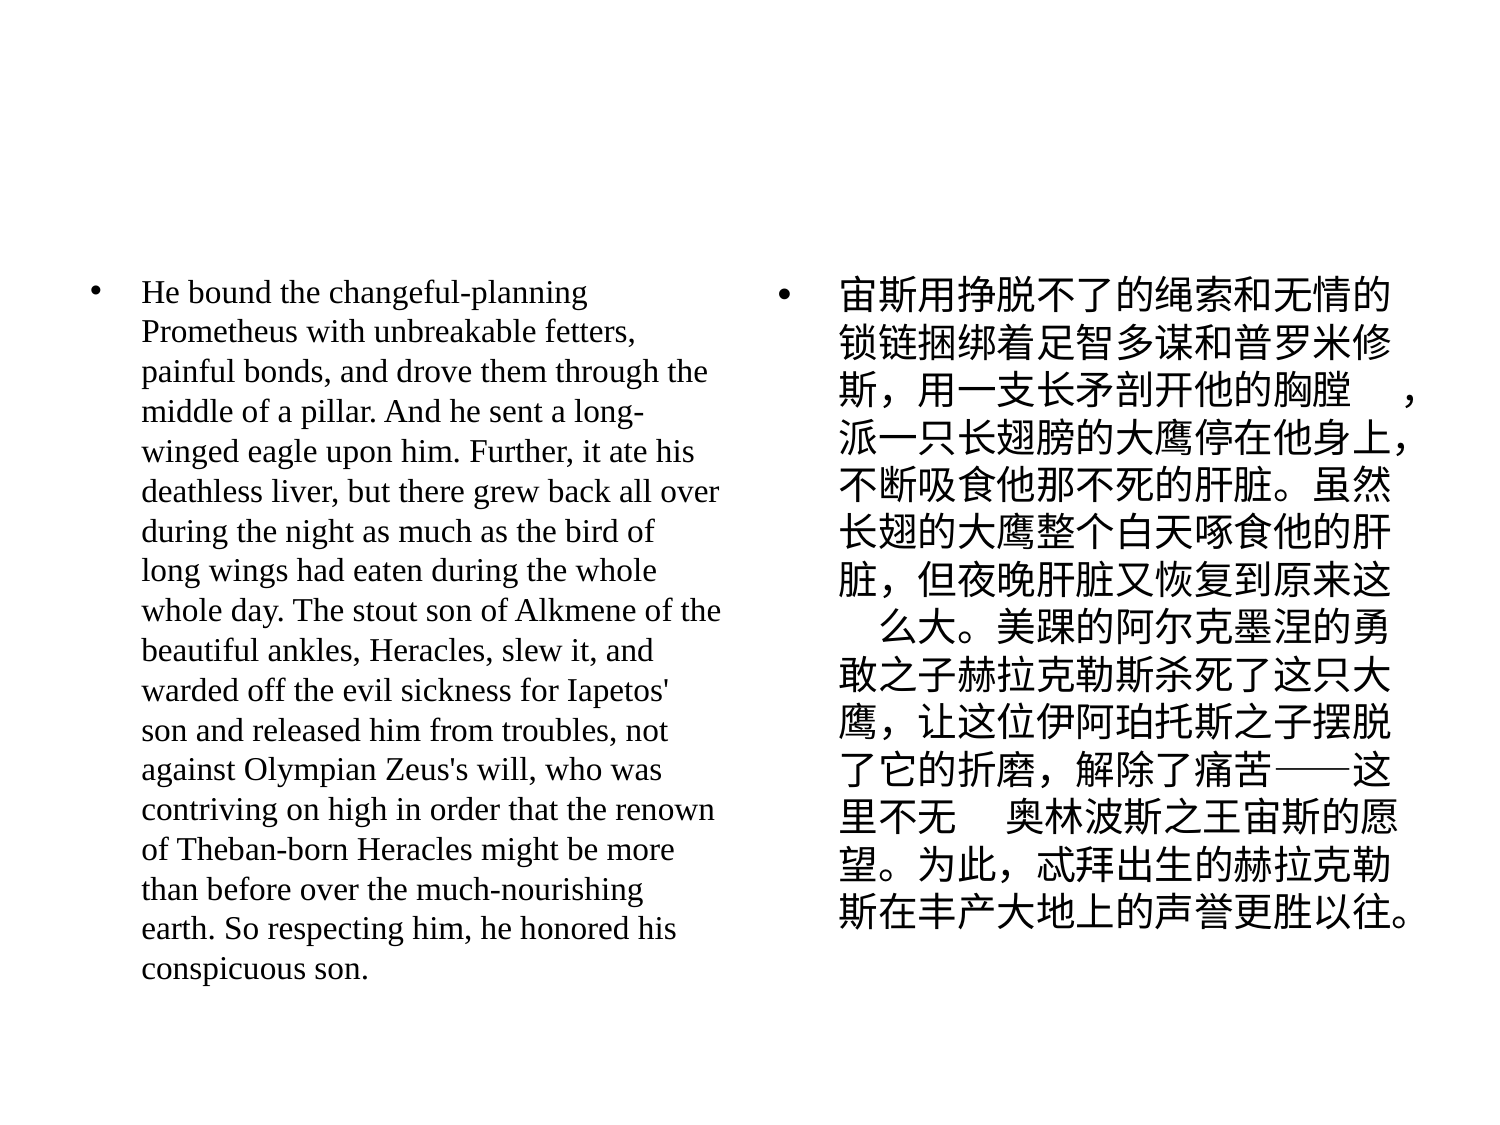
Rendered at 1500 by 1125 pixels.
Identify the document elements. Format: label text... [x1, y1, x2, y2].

list 宙斯⽤挣脱不了的绳索和⽆情的锁链捆绑着⾜智多谋和普罗⽶修斯，⽤⼀⽀长⽭剖开他的胸膛 ，派⼀只长翅膀的⼤鹰停在他⾝上，不断吸⾷他那不死的肝脏。虽然长翅的⼤鹰整个⽩天啄⾷他的肝脏，但夜晚肝脏⼜恢复到原来这 么⼤。美踝的阿尔克墨涅的勇敢之⼦赫拉克勒斯杀死了这只⼤鹰，让这位伊阿珀托斯之⼦摆脱了它的折磨，解除了痛苦——这⾥不⽆ 奥林波斯之王宙斯的愿望。为此，忒拜出⽣的赫拉克勒斯在丰产⼤地上的声誉更胜以往。 [762, 262, 1425, 1005]
list He bound the changeful-planning Prometheus with unbreakable fetters, painful bonds, and drove them through the middle of a pillar. And he sent a long-winged eagle upon him. Further, it ate his deathless liver, but there grew back all over during the night as much as the bird of long wings had eaten during the whole whole day. The stout son of Alkmene of the beautiful ankles, Heracles, slew it, and warded off the evil sickness for Iapetos' son and released him from troubles, not against Olympian Zeus's will, who was contriving on high in order that the renown of Theban-born Heracles might be more than before over the much-nourishing earth. So respecting him, he honored his conspicuous son. [75, 262, 738, 1005]
